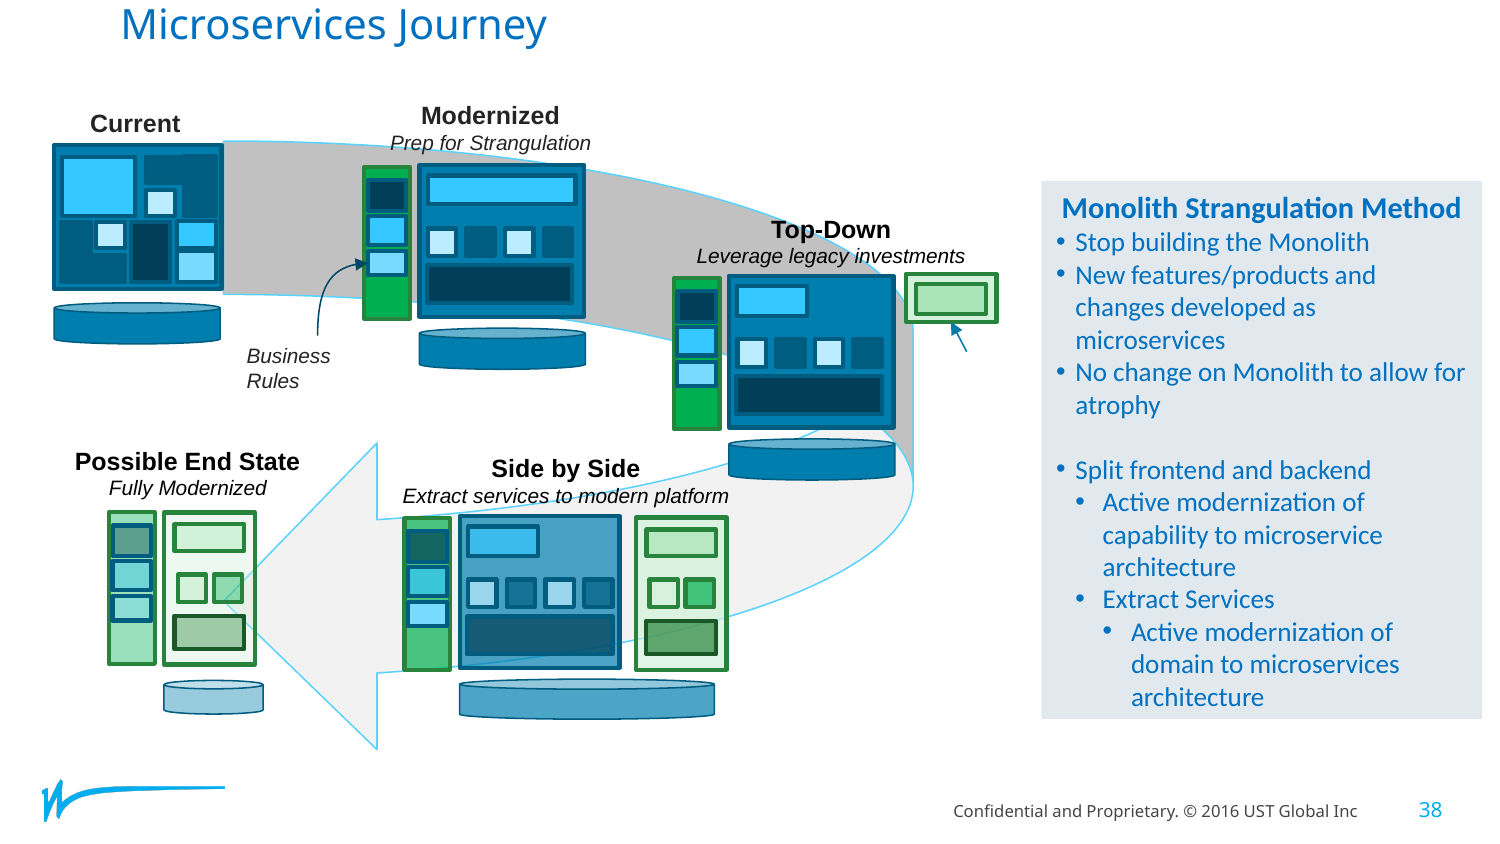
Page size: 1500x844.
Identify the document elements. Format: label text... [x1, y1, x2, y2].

text_box Monolith Strangulation Method Stop building the Monolith New features/products and changes developed as microservices No change on Monolith to allow for atrophy Split frontend and backend Active modernization of capability to microservice architecture Extract Services Active modernization of domain to microservices architecture [1041, 181, 1482, 720]
title Microservices Journey [105, 0, 1395, 70]
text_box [53, 91, 997, 755]
